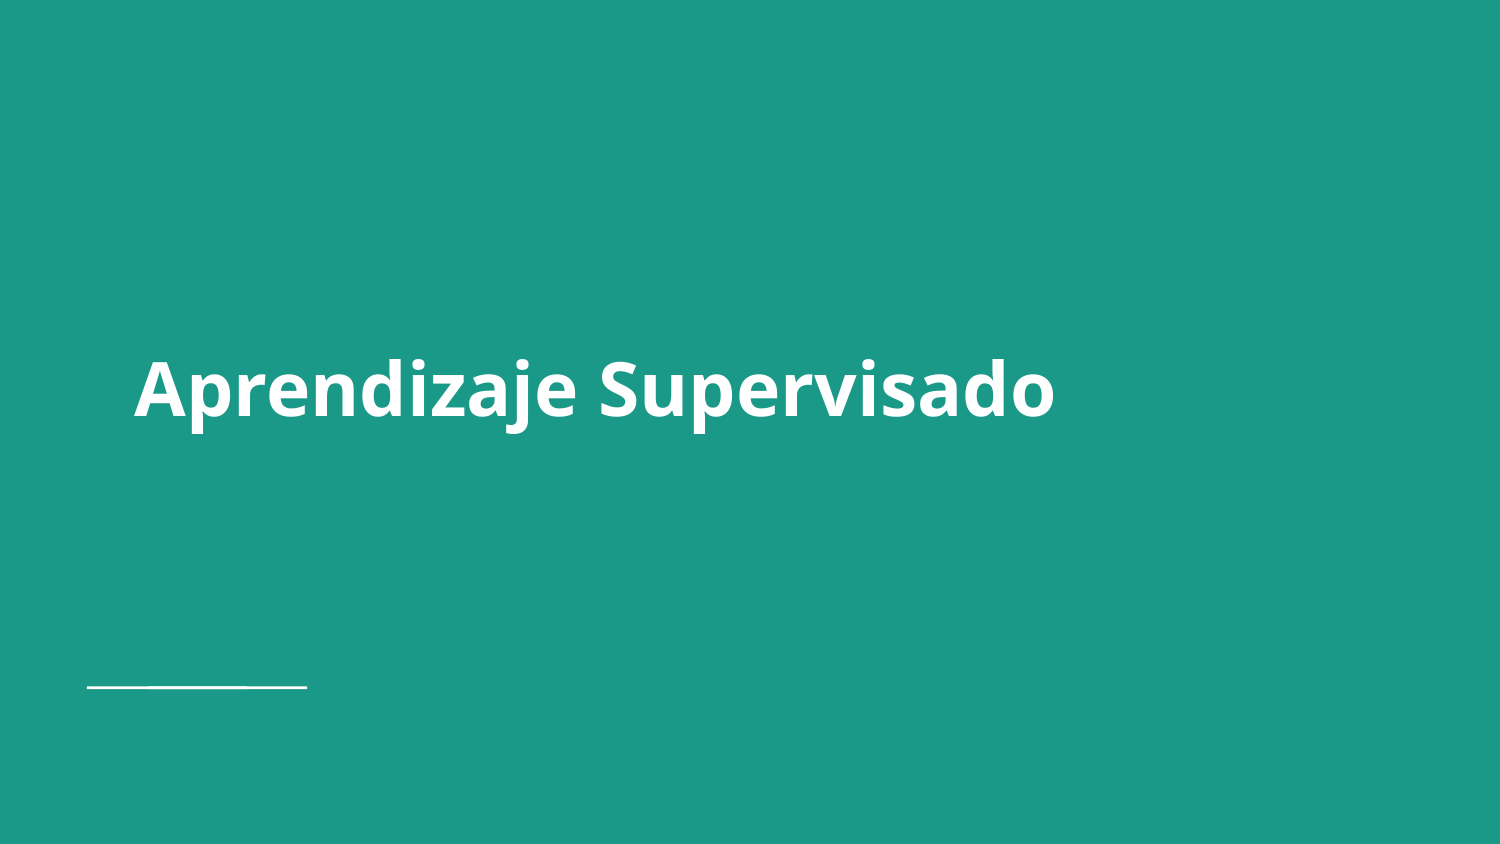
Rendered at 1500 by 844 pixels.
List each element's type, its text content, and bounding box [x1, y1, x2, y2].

title Aprendizaje Supervisado [119, 141, 1272, 632]
